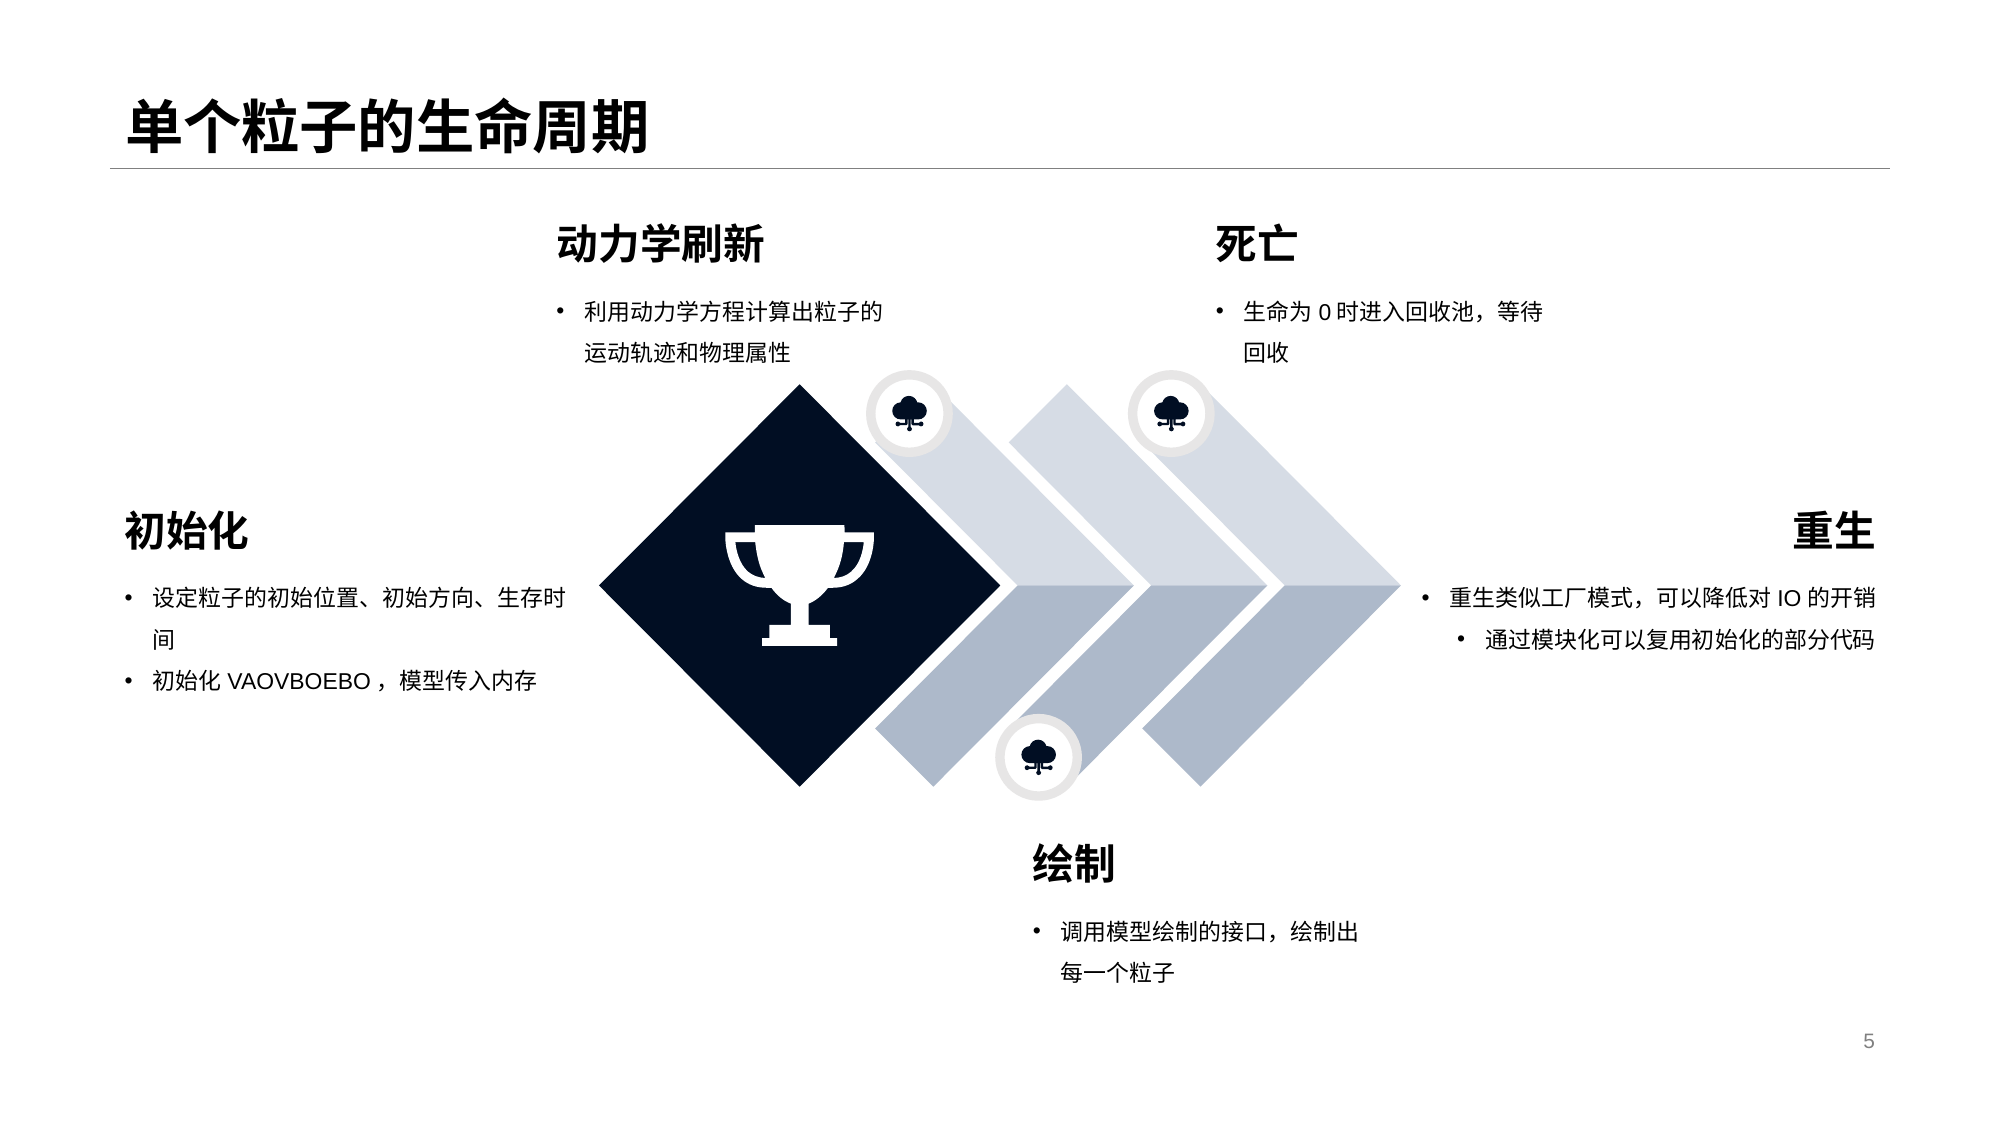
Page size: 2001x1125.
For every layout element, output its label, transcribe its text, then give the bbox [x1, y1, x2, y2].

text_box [109, 203, 1891, 1005]
slide_number 5 [1412, 1023, 1890, 1058]
title 单个粒子的生命周期 [109, 0, 1890, 169]
